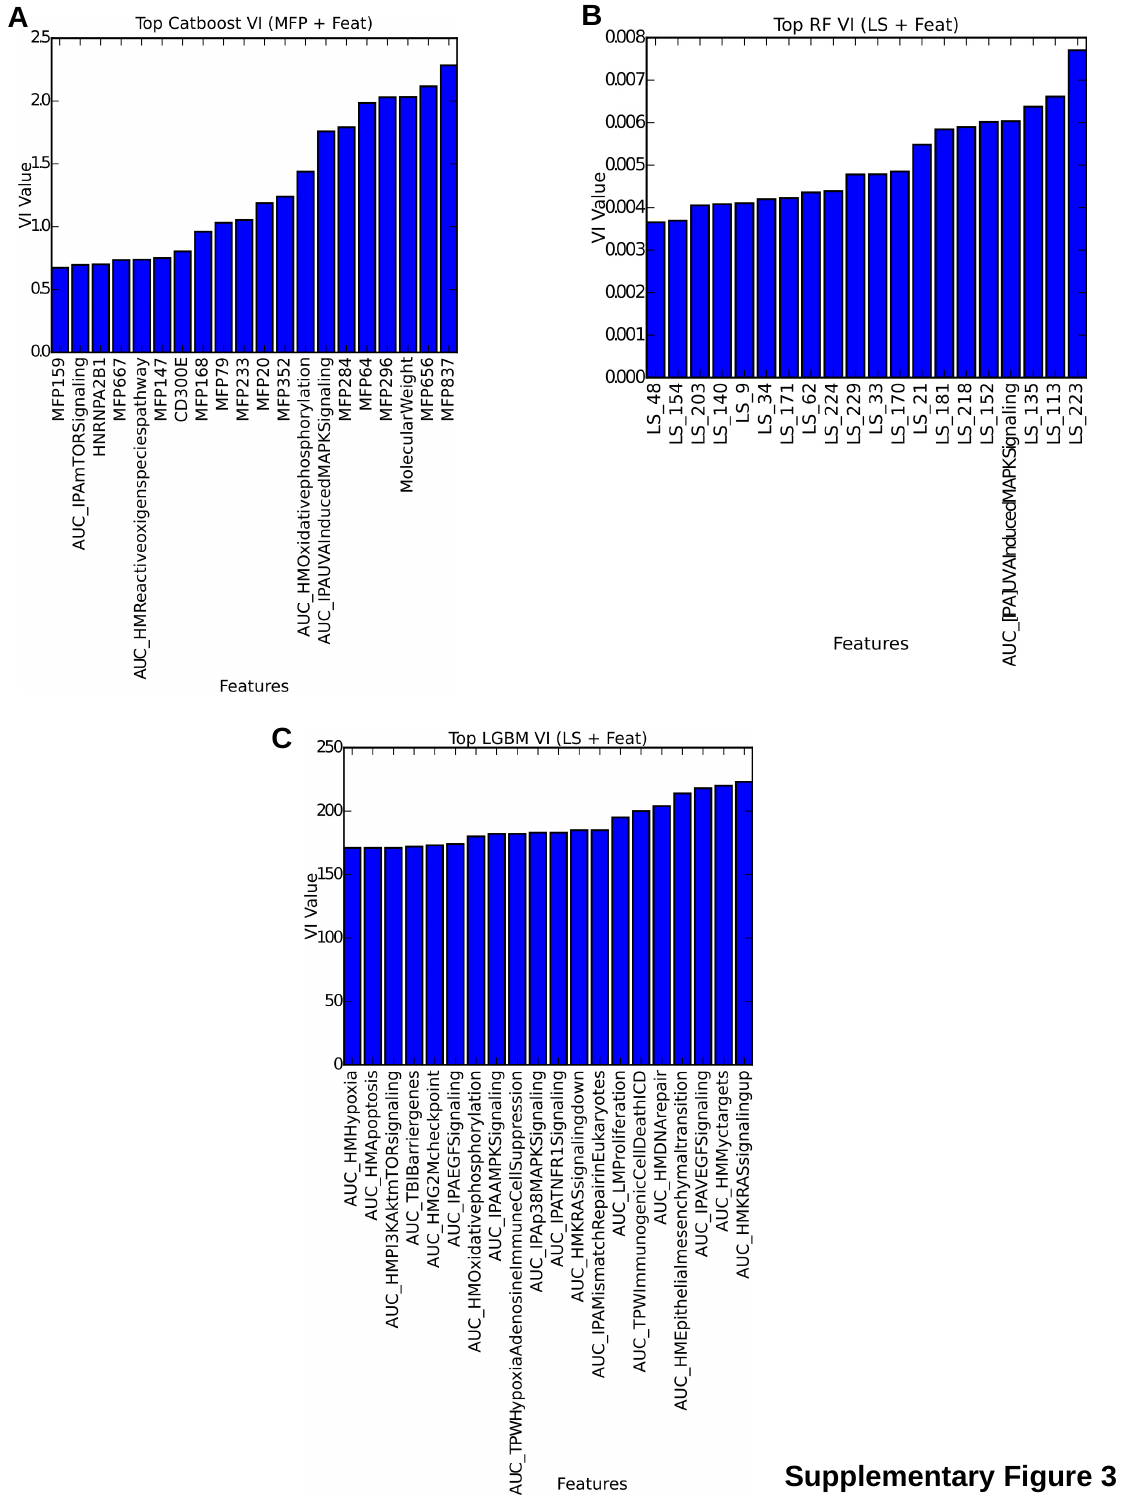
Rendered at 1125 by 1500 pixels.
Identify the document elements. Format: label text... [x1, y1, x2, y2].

picture [304, 731, 754, 1495]
text_box B [566, 0, 618, 40]
picture [591, 16, 1087, 666]
picture [17, 16, 459, 692]
text_box Supplementary Figure 3 [769, 1449, 1125, 1500]
text_box A [0, 0, 44, 41]
text_box C [256, 712, 308, 763]
